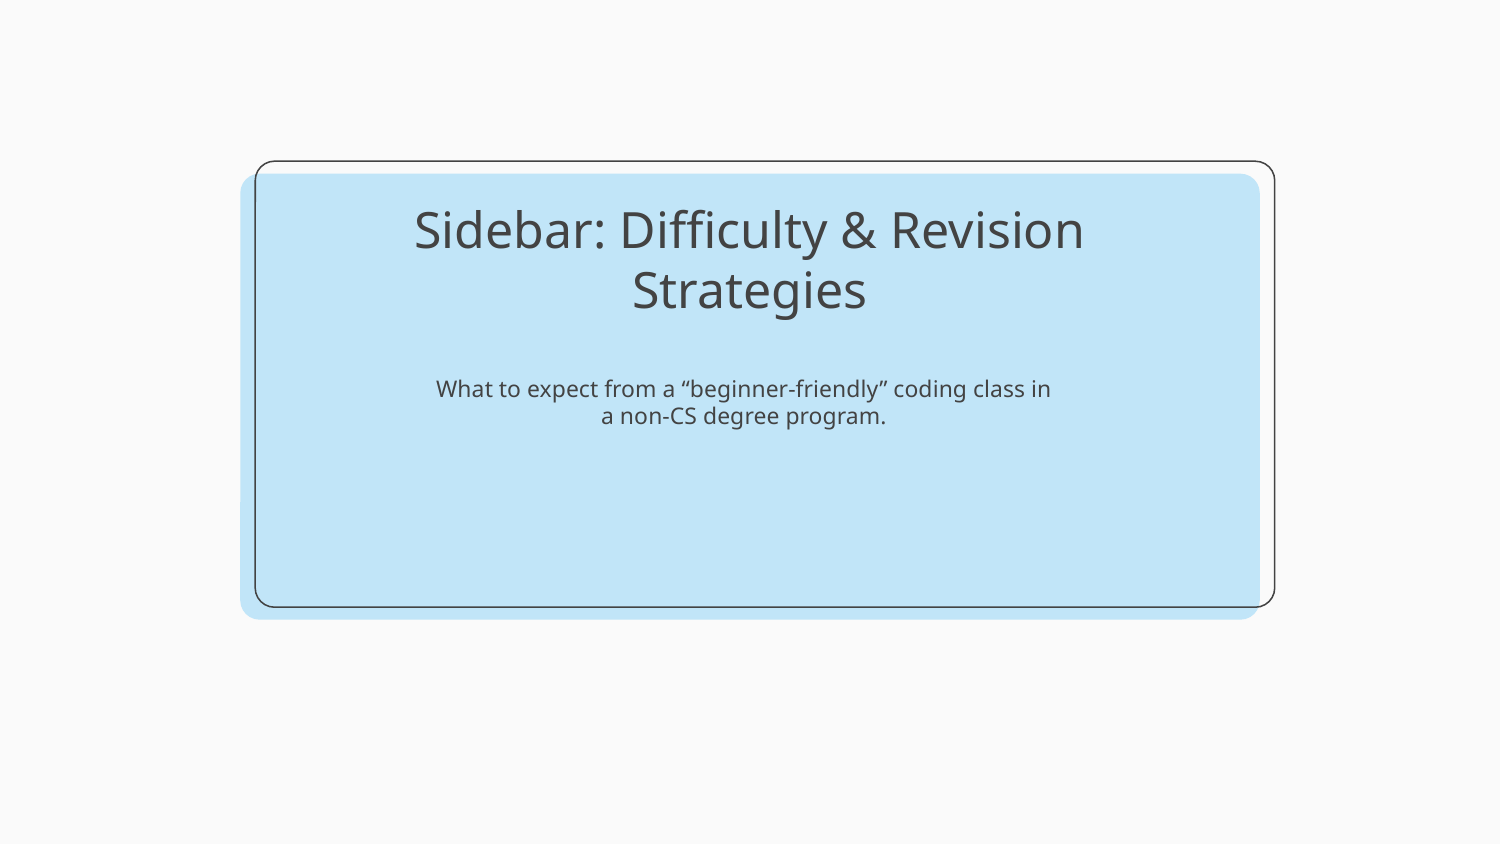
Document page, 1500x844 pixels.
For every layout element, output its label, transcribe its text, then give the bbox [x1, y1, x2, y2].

title Sidebar: Difficulty & Revision Strategies [367, 270, 1133, 334]
subtitle What to expect from a “beginner-friendly” coding class in a non-CS degree program. [420, 359, 1080, 574]
